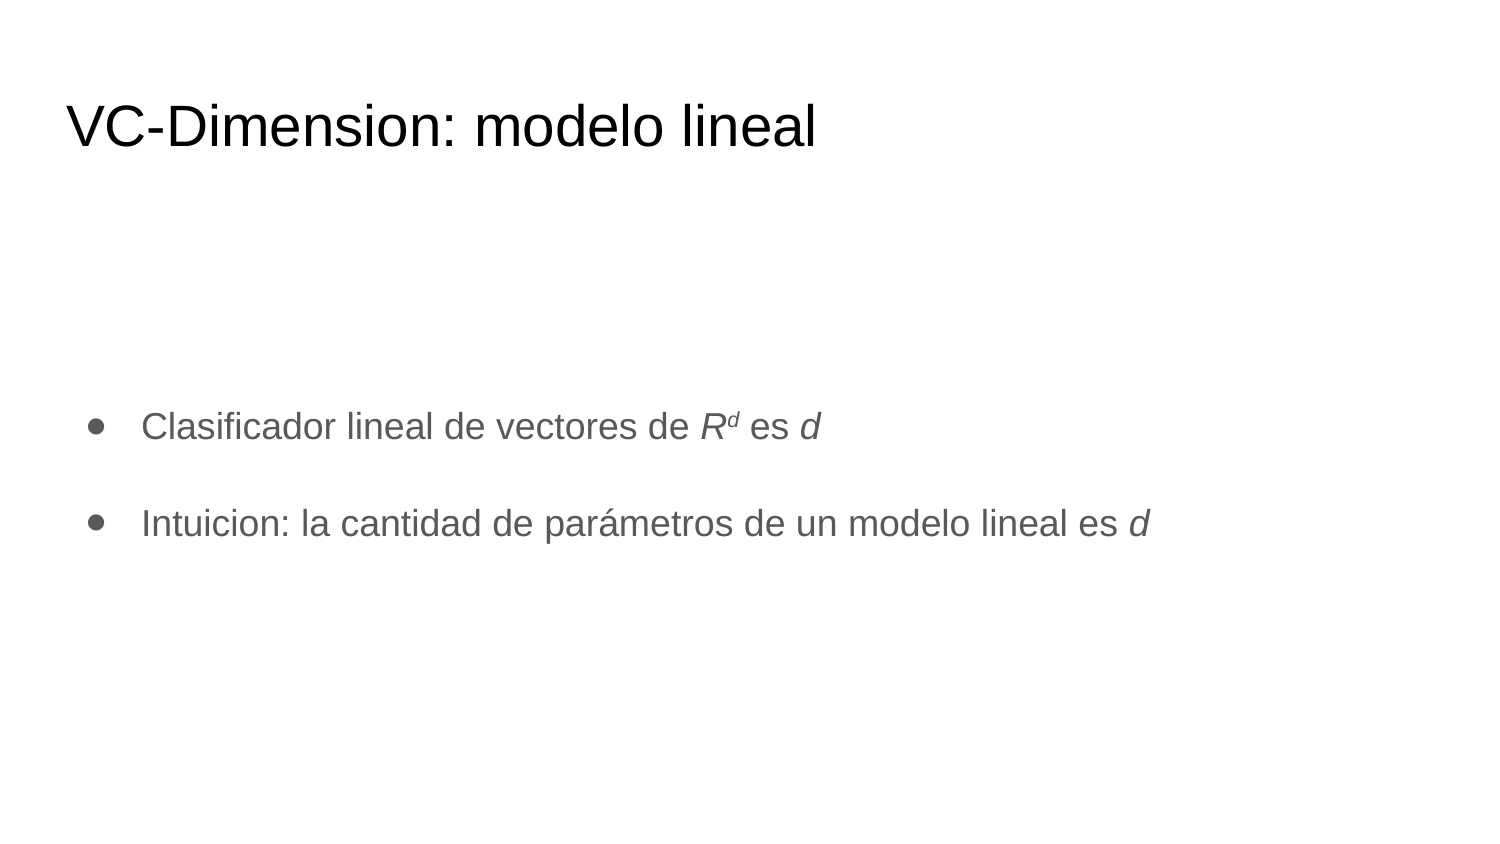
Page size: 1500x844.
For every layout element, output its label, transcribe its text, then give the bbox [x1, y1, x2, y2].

list Clasificador lineal de vectores de Rd es d Intuicion: la cantidad de parámetros de un modelo lineal es d [51, 189, 1449, 750]
title VC-Dimension: modelo lineal [51, 72, 1449, 167]
